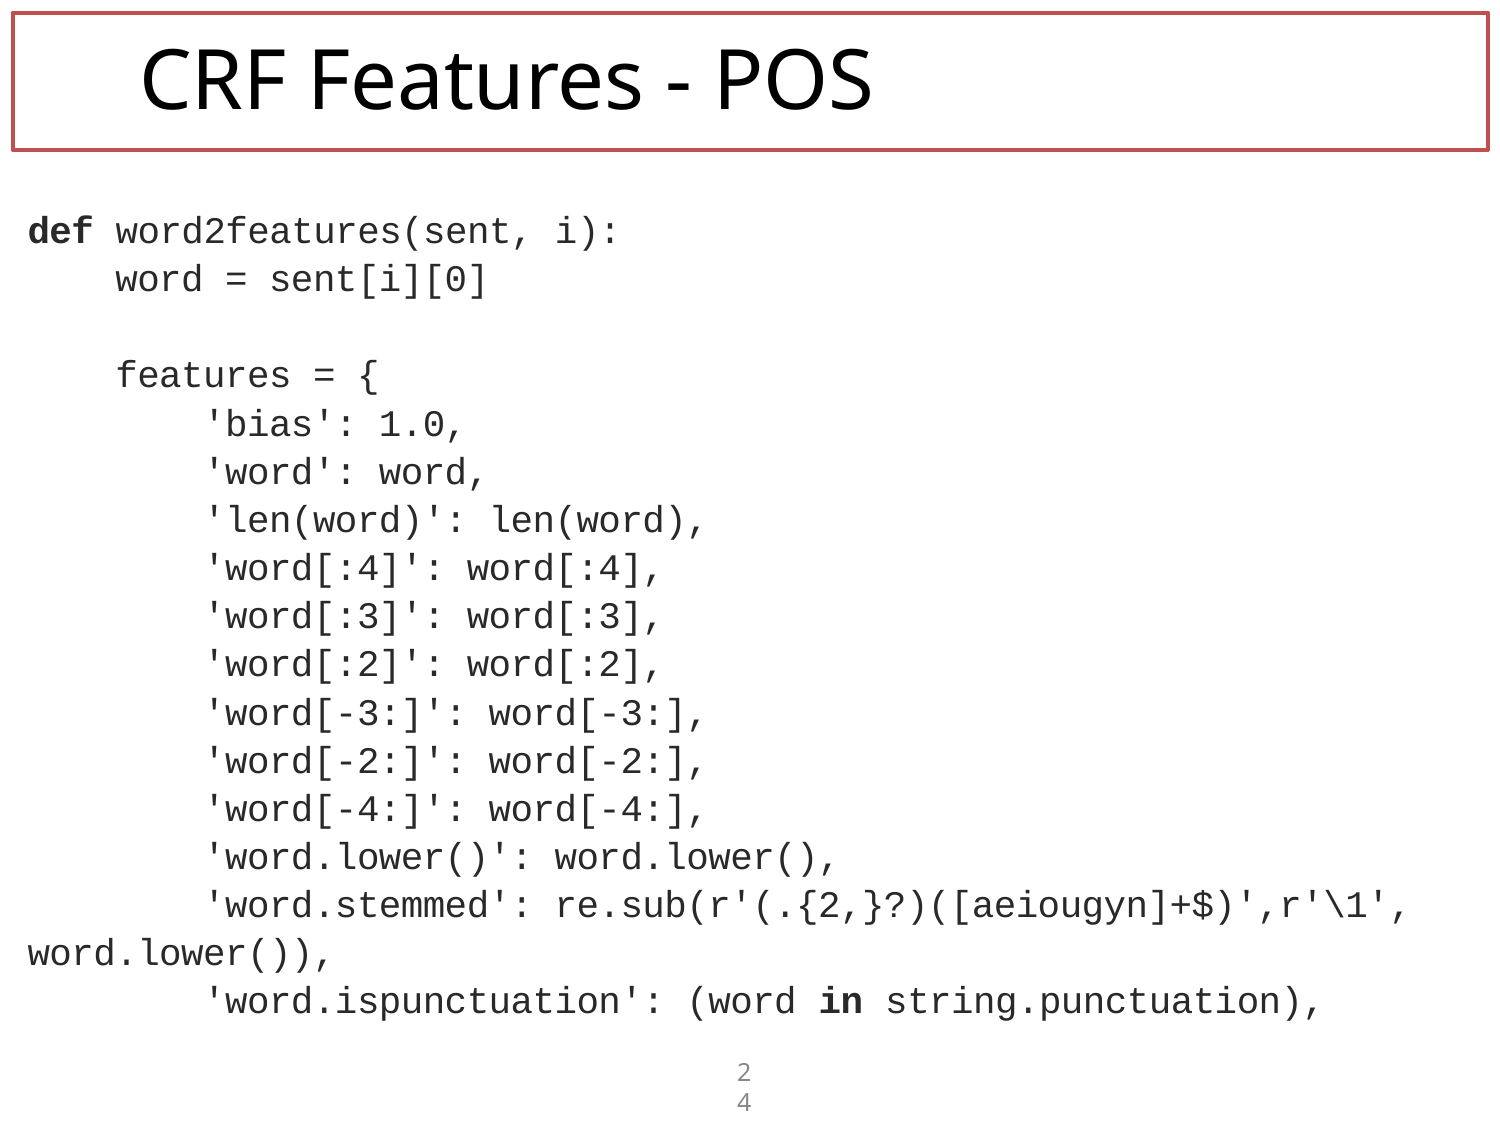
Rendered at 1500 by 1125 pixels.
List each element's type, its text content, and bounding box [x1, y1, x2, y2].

text_box def word2features(sent, i): word = sent[i][0] features = { 'bias': 1.0, 'word': word, 'len(word)': len(word), 'word[:4]': word[:4], 'word[:3]': word[:3], 'word[:2]': word[:2], 'word[-3:]': word[-3:], 'word[-2:]': word[-2:], 'word[-4:]': word[-4:], 'word.lower()': word.lower(), 'word.stemmed': re.sub(r'(.{2,}?)([aeiougyn]+$)',r'\1', word.lower()), 'word.ispunctuation': (word in string.punctuation), [12, 195, 1488, 1074]
text_box 24 [735, 1074, 765, 1117]
title CRF Features - POS [137, 23, 1313, 195]
text_box [12, 12, 1488, 150]
